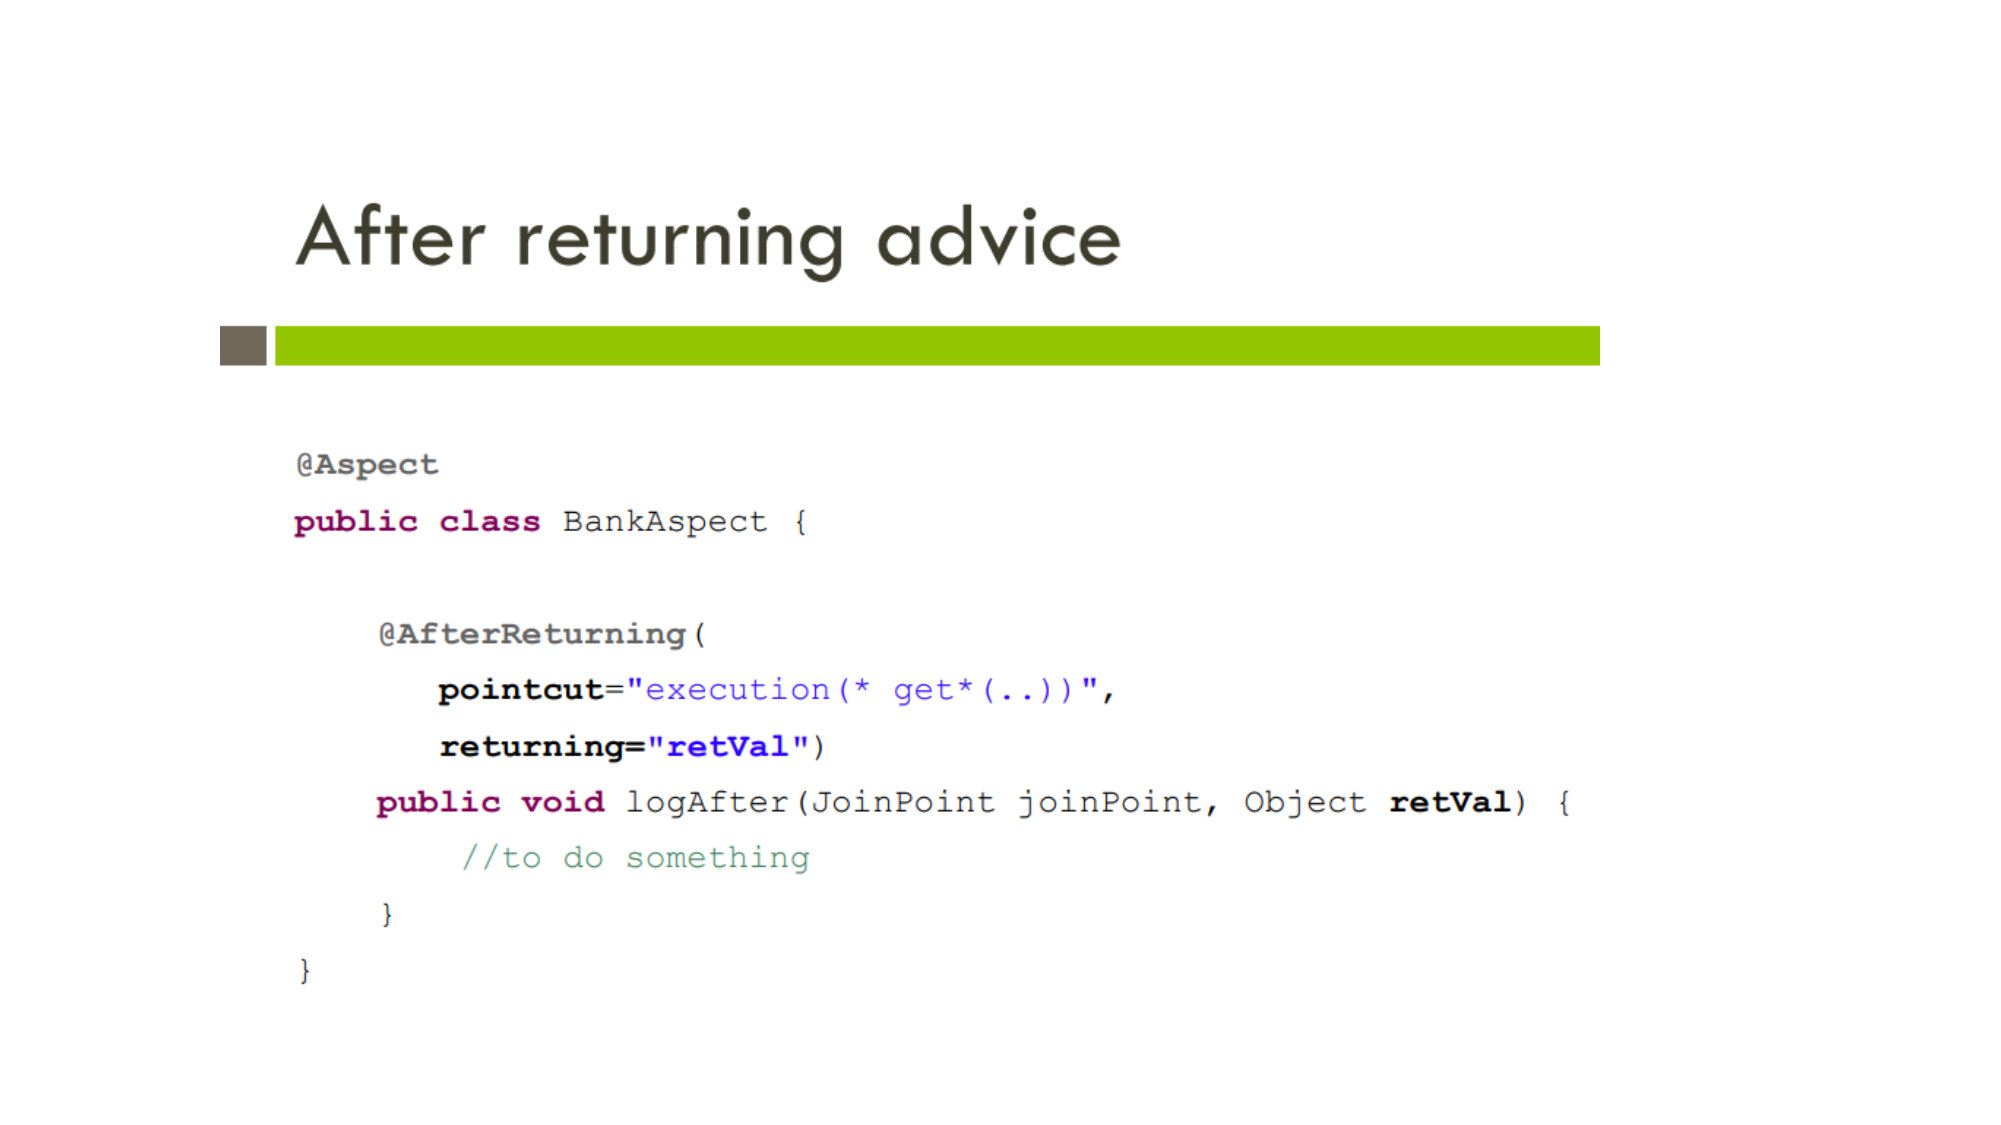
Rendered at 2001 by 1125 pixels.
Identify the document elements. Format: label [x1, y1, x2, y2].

list [220, 142, 1600, 1015]
